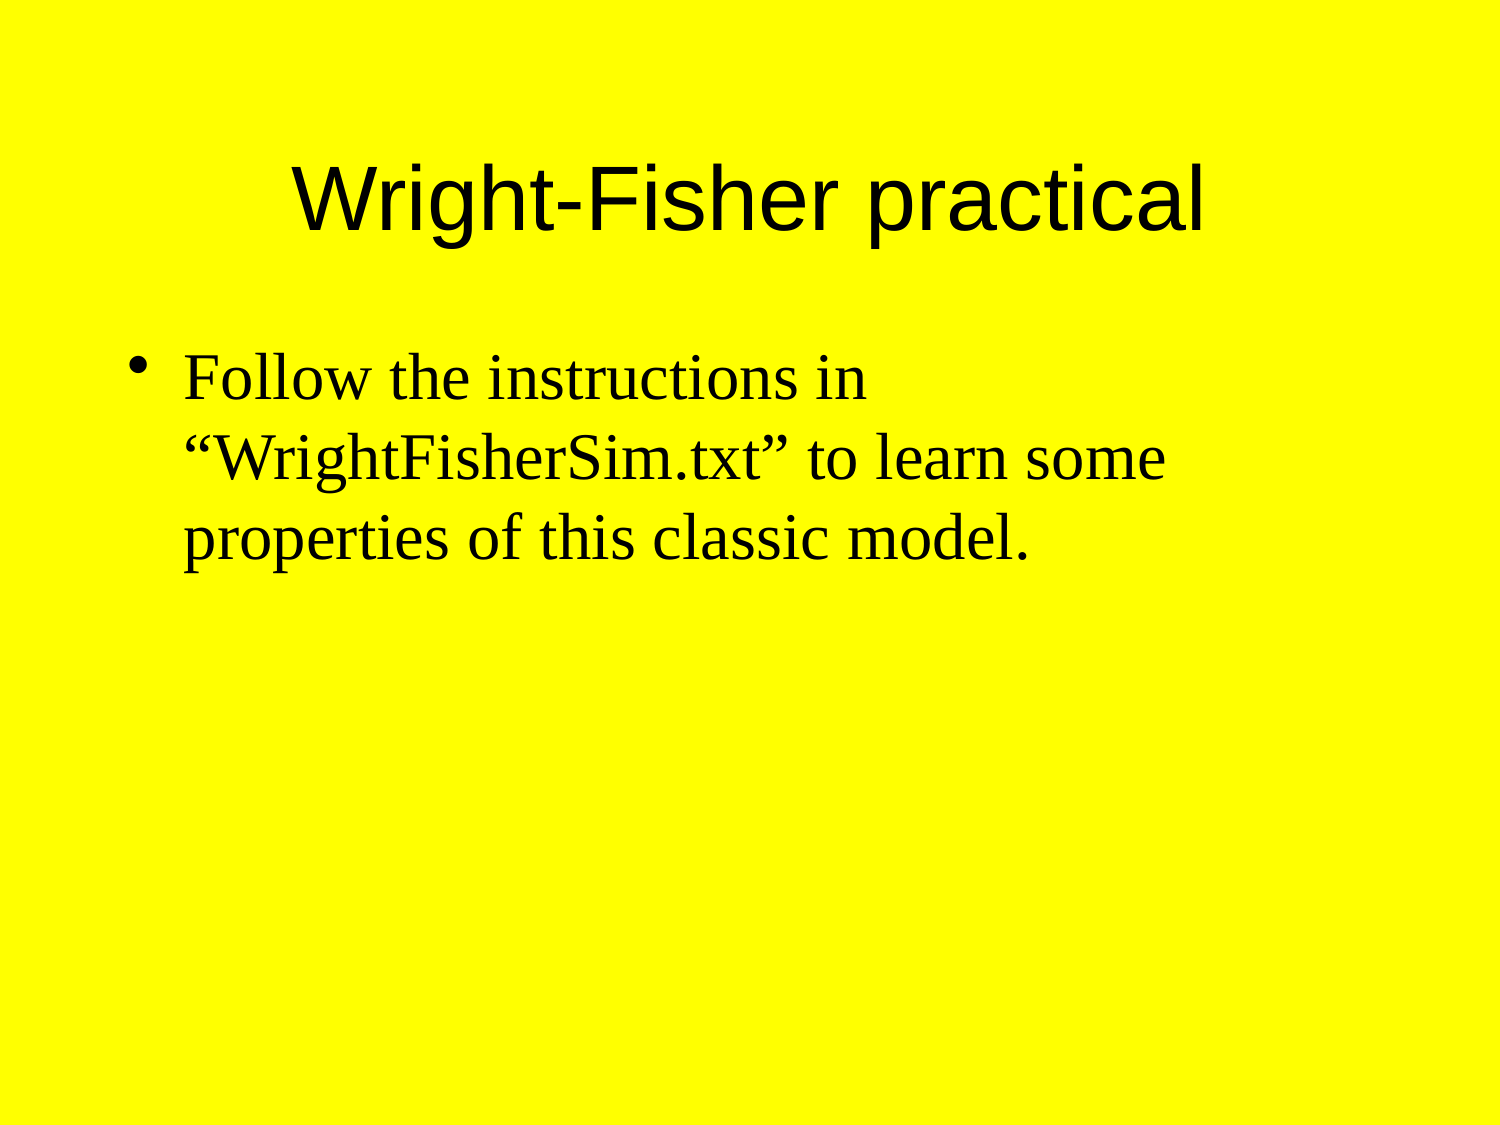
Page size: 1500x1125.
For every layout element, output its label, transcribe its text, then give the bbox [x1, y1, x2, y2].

list Follow the instructions in “WrightFisherSim.txt” to learn some properties of this classic model. [112, 324, 1388, 1000]
title Wright-Fisher practical [112, 99, 1388, 288]
